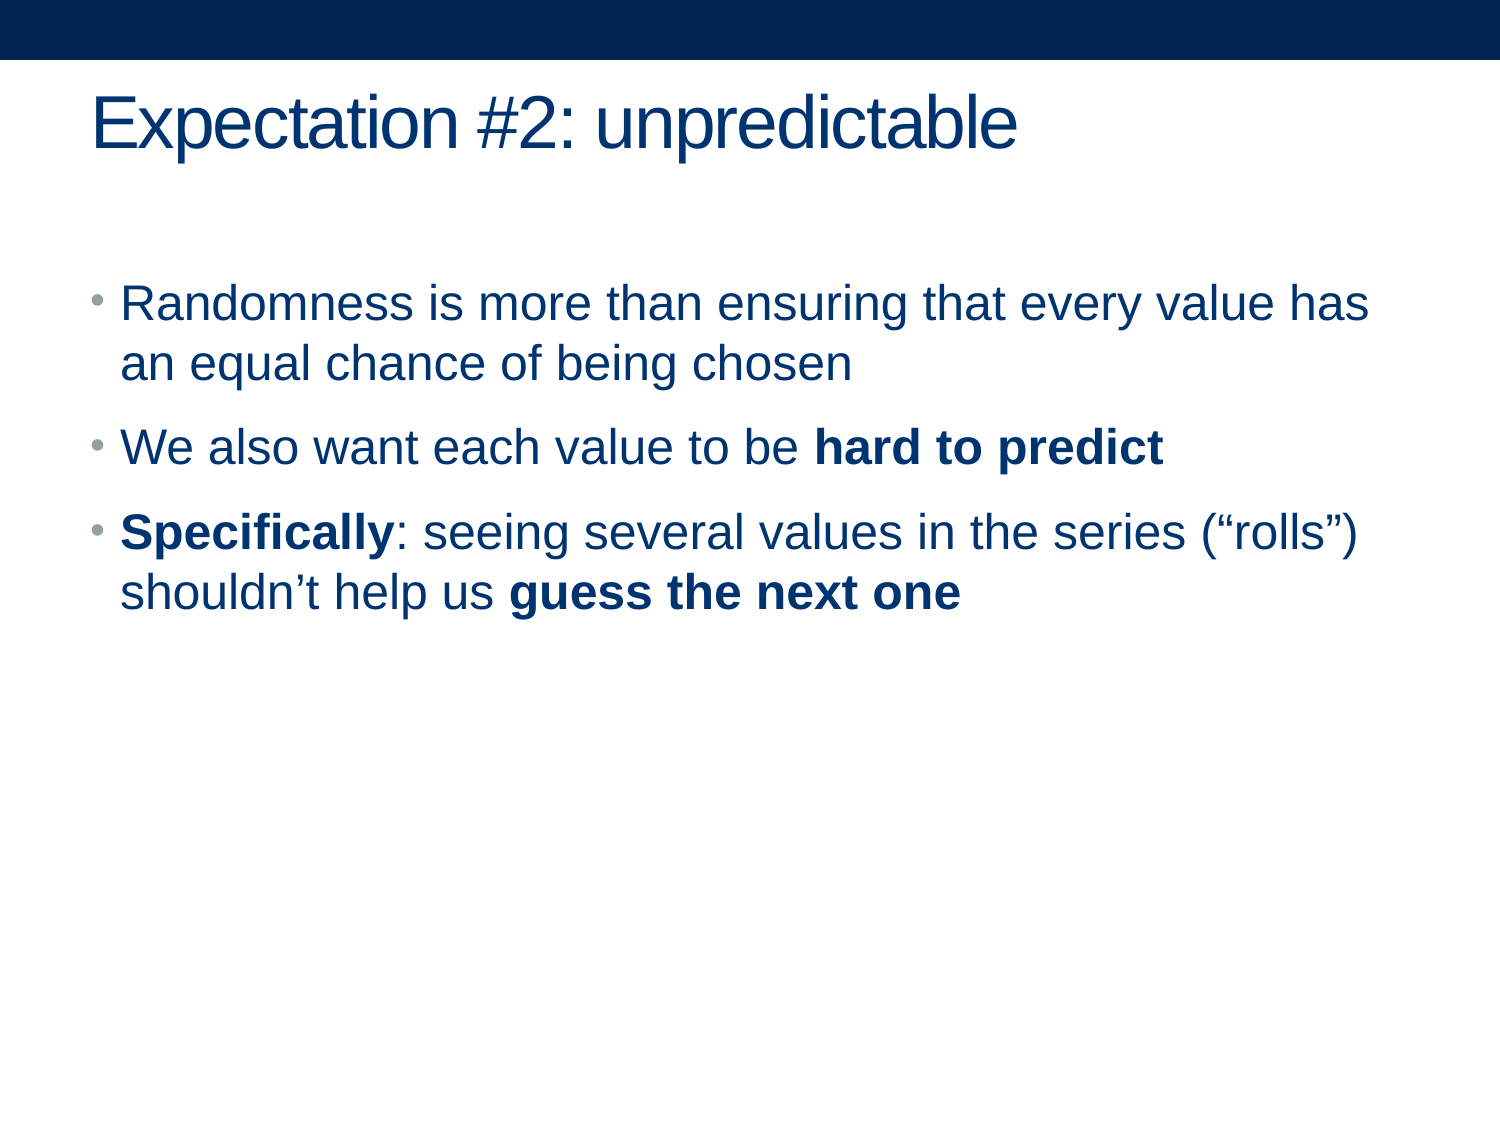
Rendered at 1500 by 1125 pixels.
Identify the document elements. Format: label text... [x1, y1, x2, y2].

list Randomness is more than ensuring that every value has an equal chance of being chosen We also want each value to be hard to predict Specifically: seeing several values in the series (“rolls”) shouldn’t help us guess the next one [75, 262, 1425, 1063]
title Expectation #2: unpredictable [75, 37, 1425, 200]
